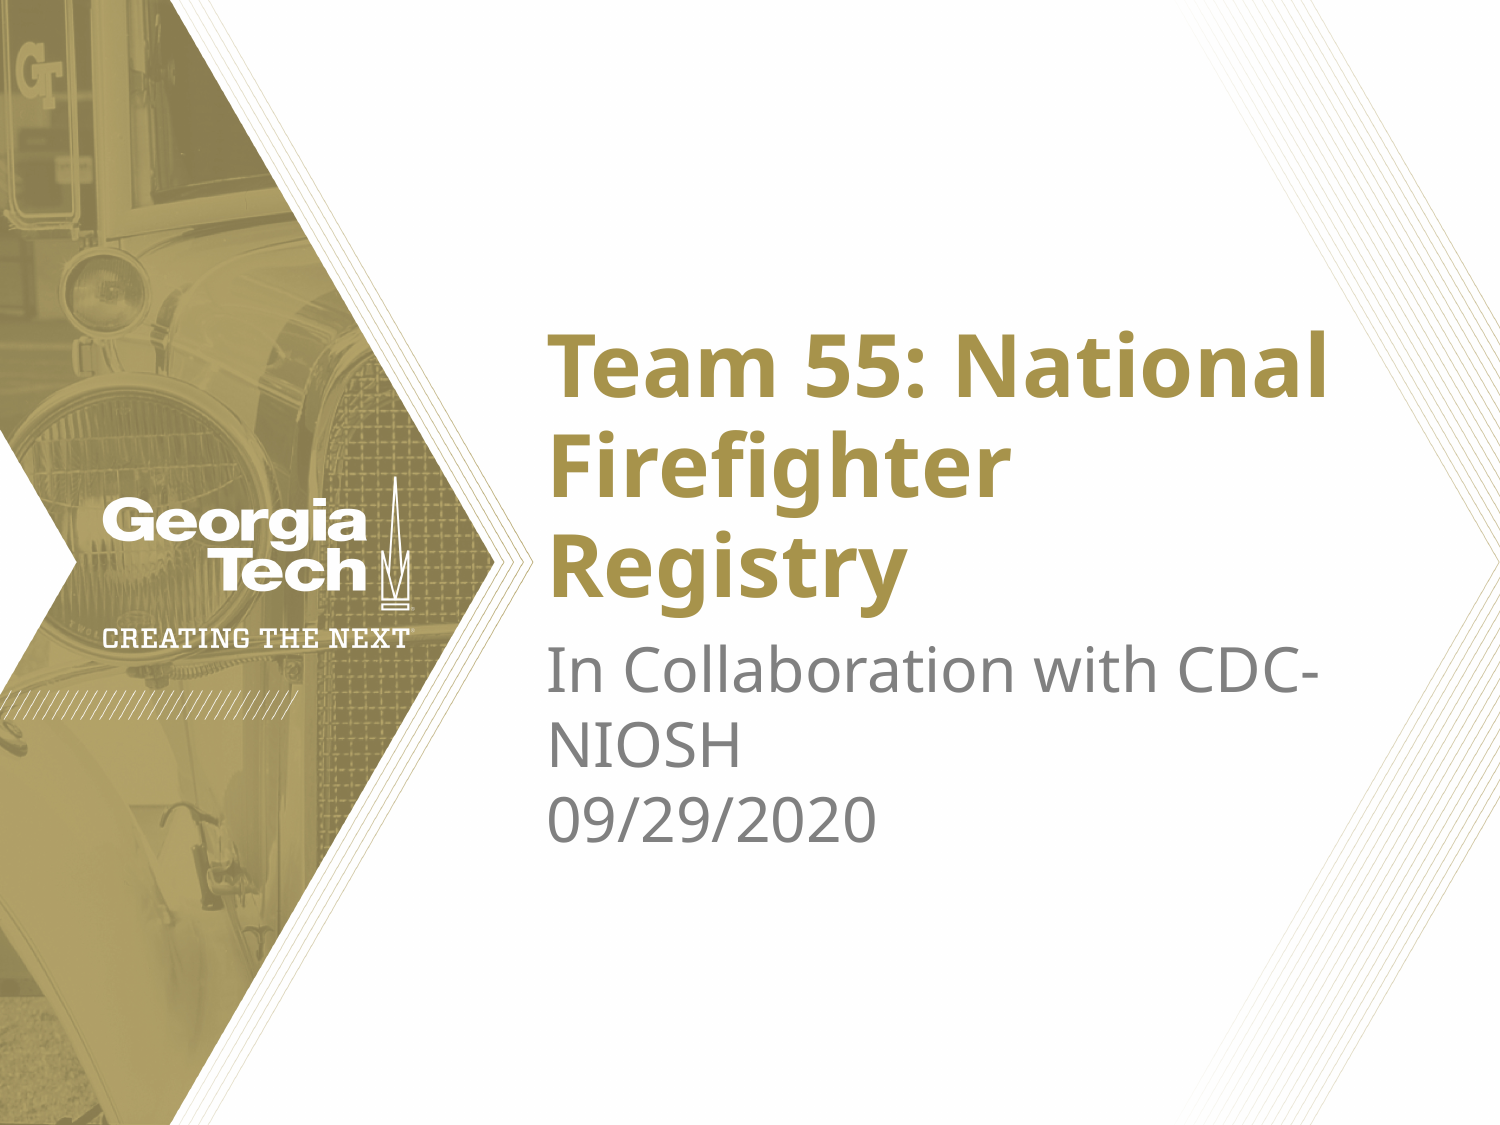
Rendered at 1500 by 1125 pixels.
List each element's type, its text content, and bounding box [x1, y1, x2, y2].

subtitle In Collaboration with CDC-NIOSH 09/29/2020 [531, 622, 1368, 899]
picture [0, 0, 1500, 1125]
title Team 55: National Firefighter Registry [531, 304, 1368, 622]
